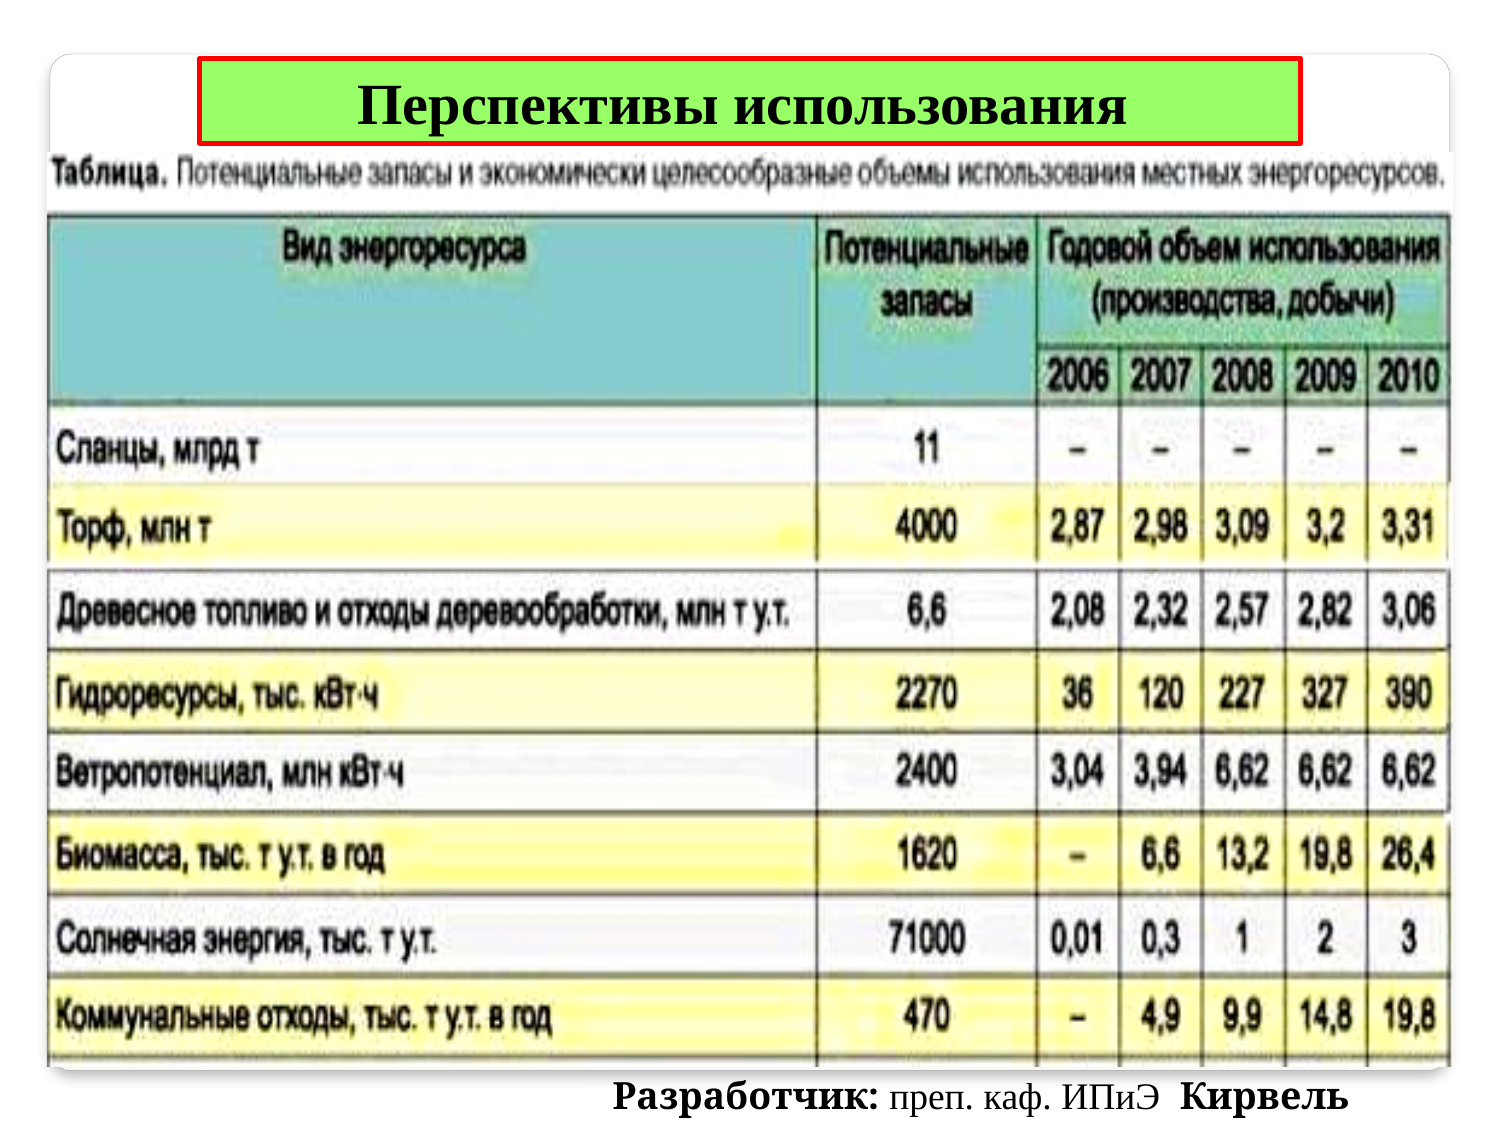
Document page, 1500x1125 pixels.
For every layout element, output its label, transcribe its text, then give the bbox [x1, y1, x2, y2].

picture [46, 152, 1454, 1067]
text_box Перспективы использования [199, 58, 1301, 144]
text_box Разработчик: преп. каф. ИПиЭ Кирвель П.И. [597, 1080, 1431, 1125]
